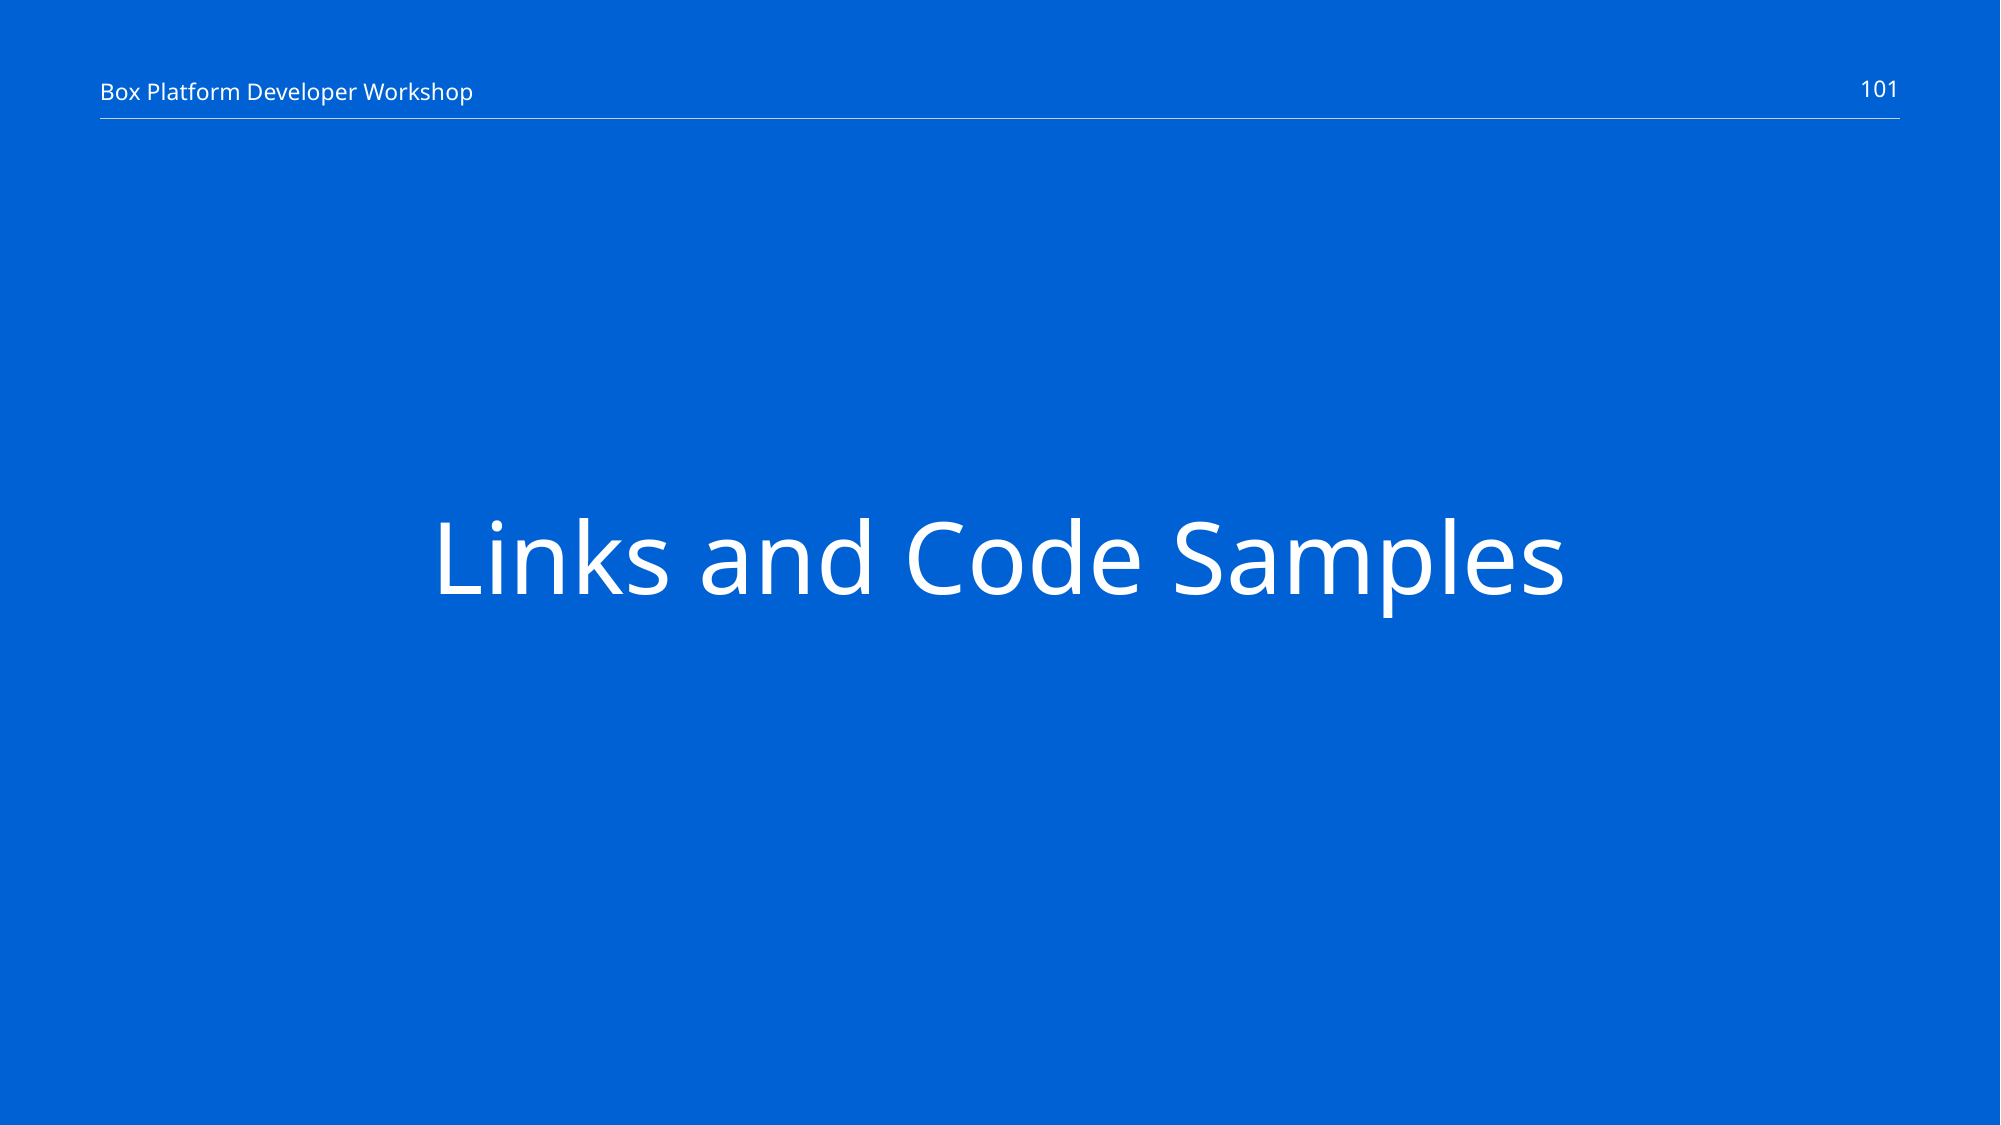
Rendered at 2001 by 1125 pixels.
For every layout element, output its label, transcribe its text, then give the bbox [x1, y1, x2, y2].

title Links and Code Samples [99, 468, 1900, 657]
